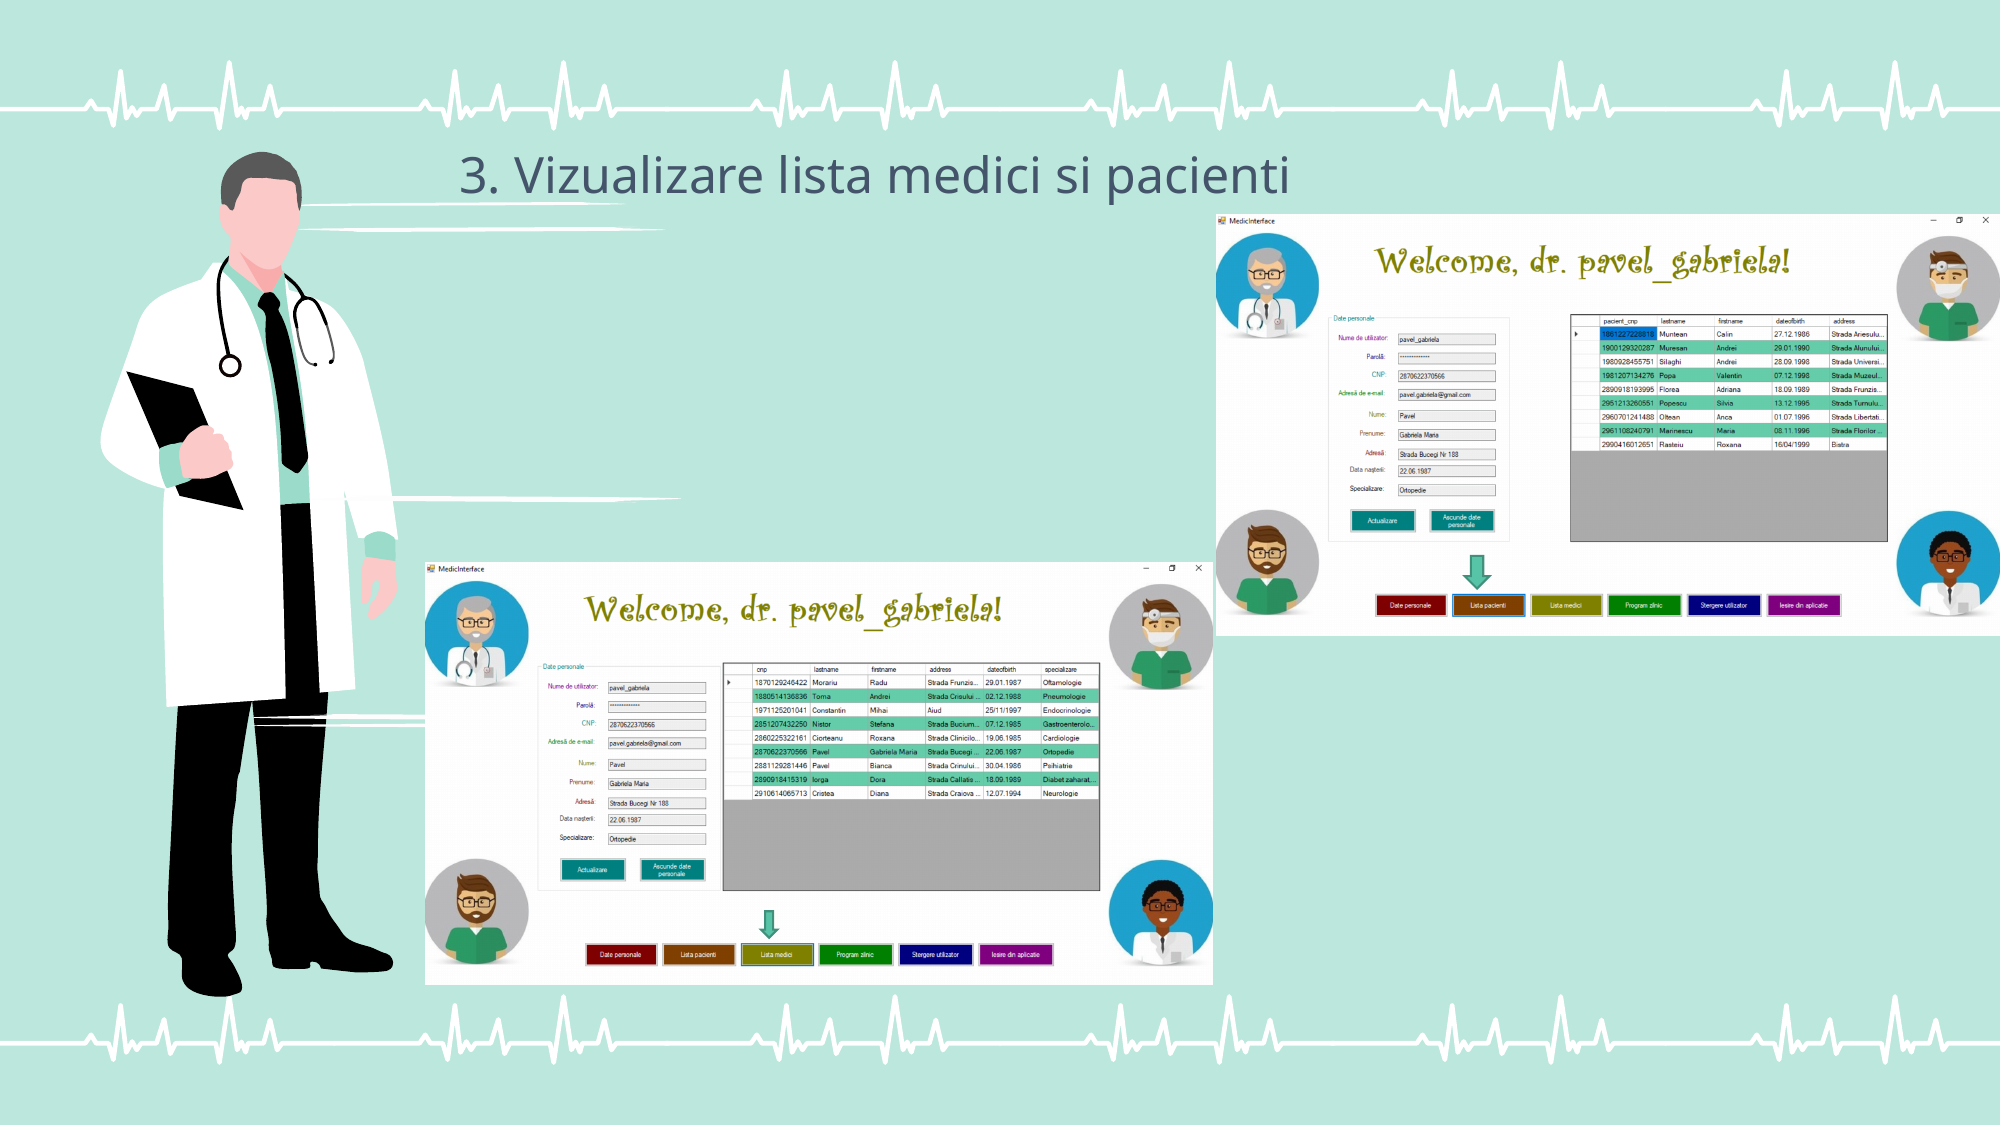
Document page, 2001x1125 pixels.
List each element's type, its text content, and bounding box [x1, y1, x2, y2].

text_box 3. Vizualizare lista medici si pacienti [447, 138, 1470, 210]
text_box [0, 996, 2000, 1063]
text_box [100, 151, 398, 997]
picture [424, 562, 1213, 985]
picture [1216, 214, 2000, 636]
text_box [0, 62, 2000, 129]
